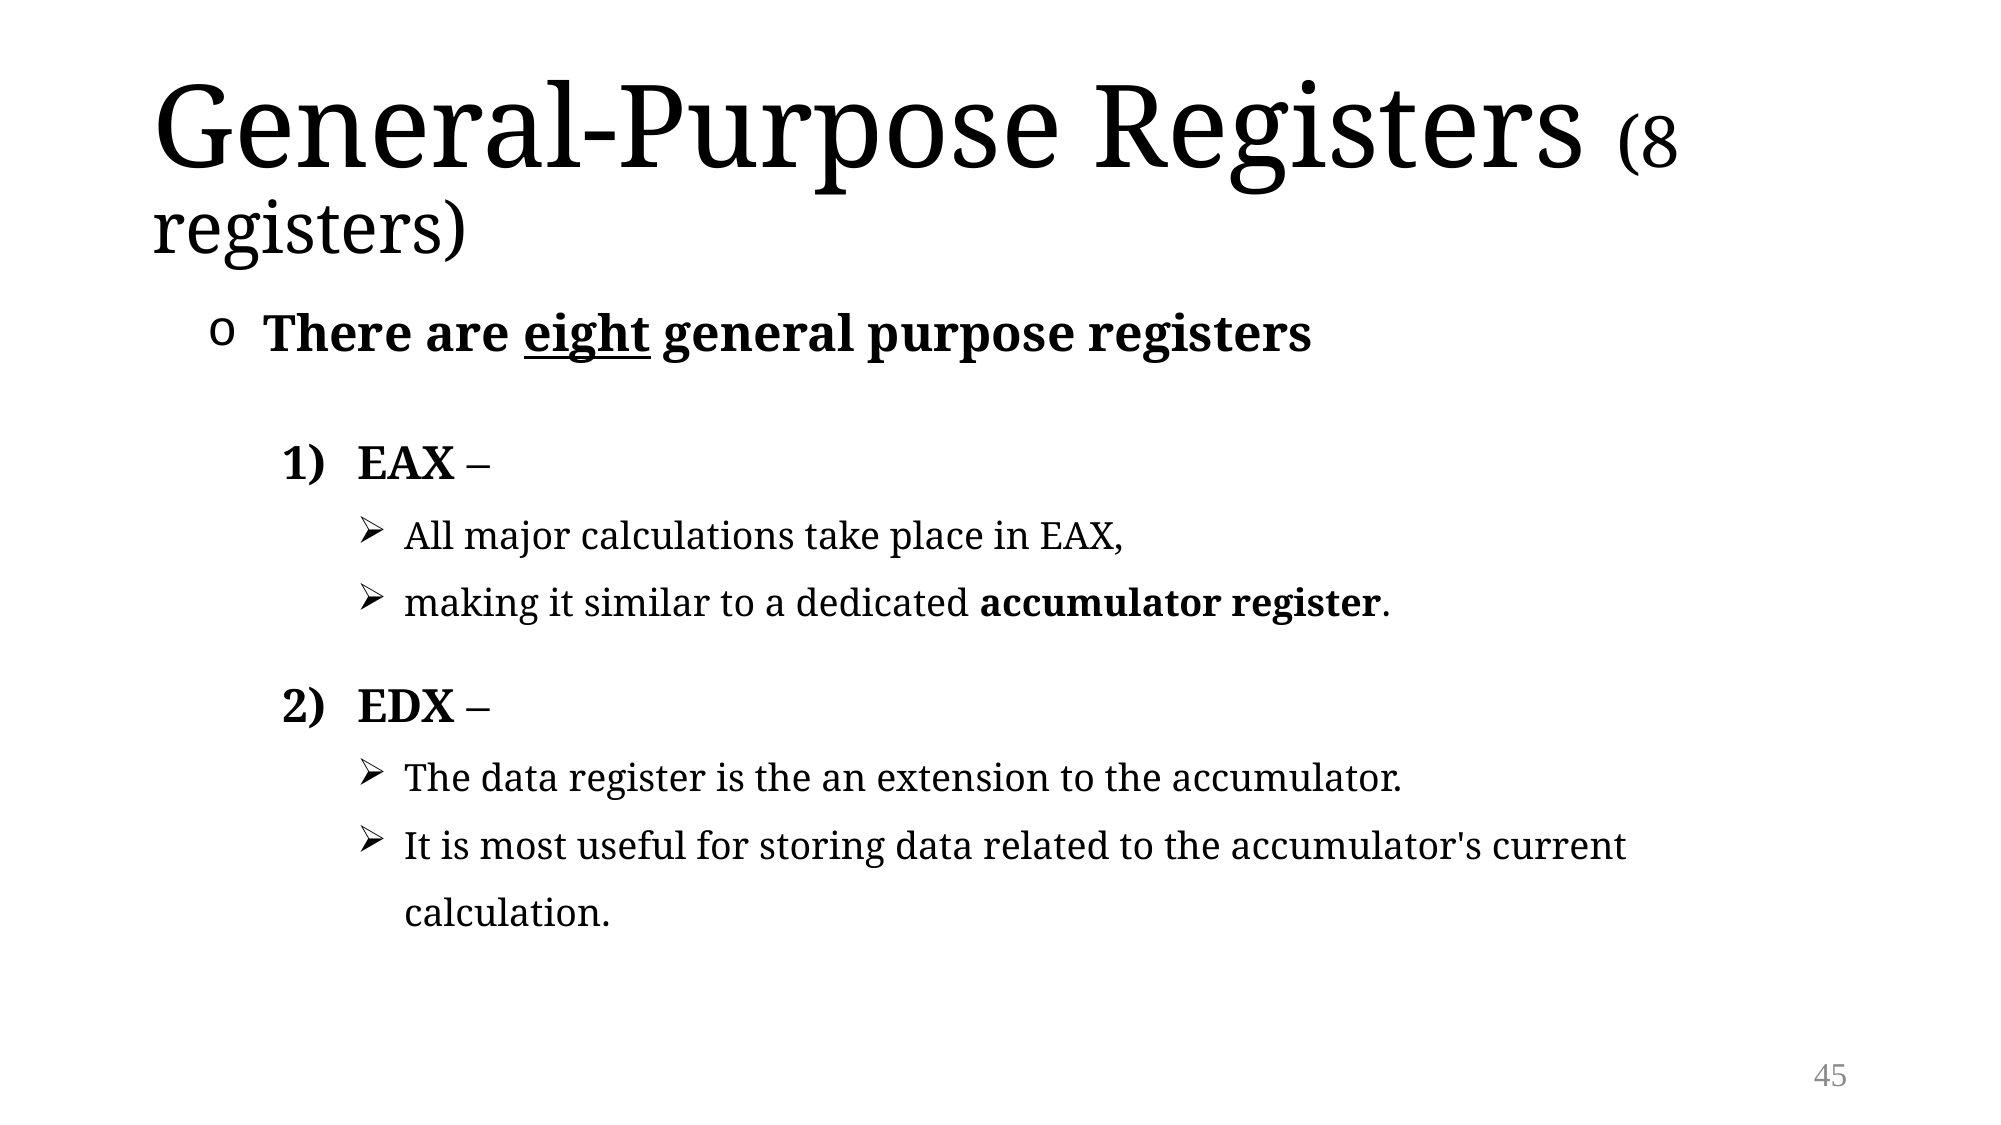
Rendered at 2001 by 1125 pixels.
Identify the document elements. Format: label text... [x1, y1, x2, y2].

text_box There are eight general purpose registers EAX – All major calculations take place in EAX, making it similar to a dedicated accumulator register. EDX – The data register is the an extension to the accumulator. It is most useful for storing data related to the accumulator's current calculation. [192, 294, 1830, 987]
slide_number 45 [1412, 1042, 1863, 1103]
title General-Purpose Registers (8 registers) [137, 59, 1863, 278]
